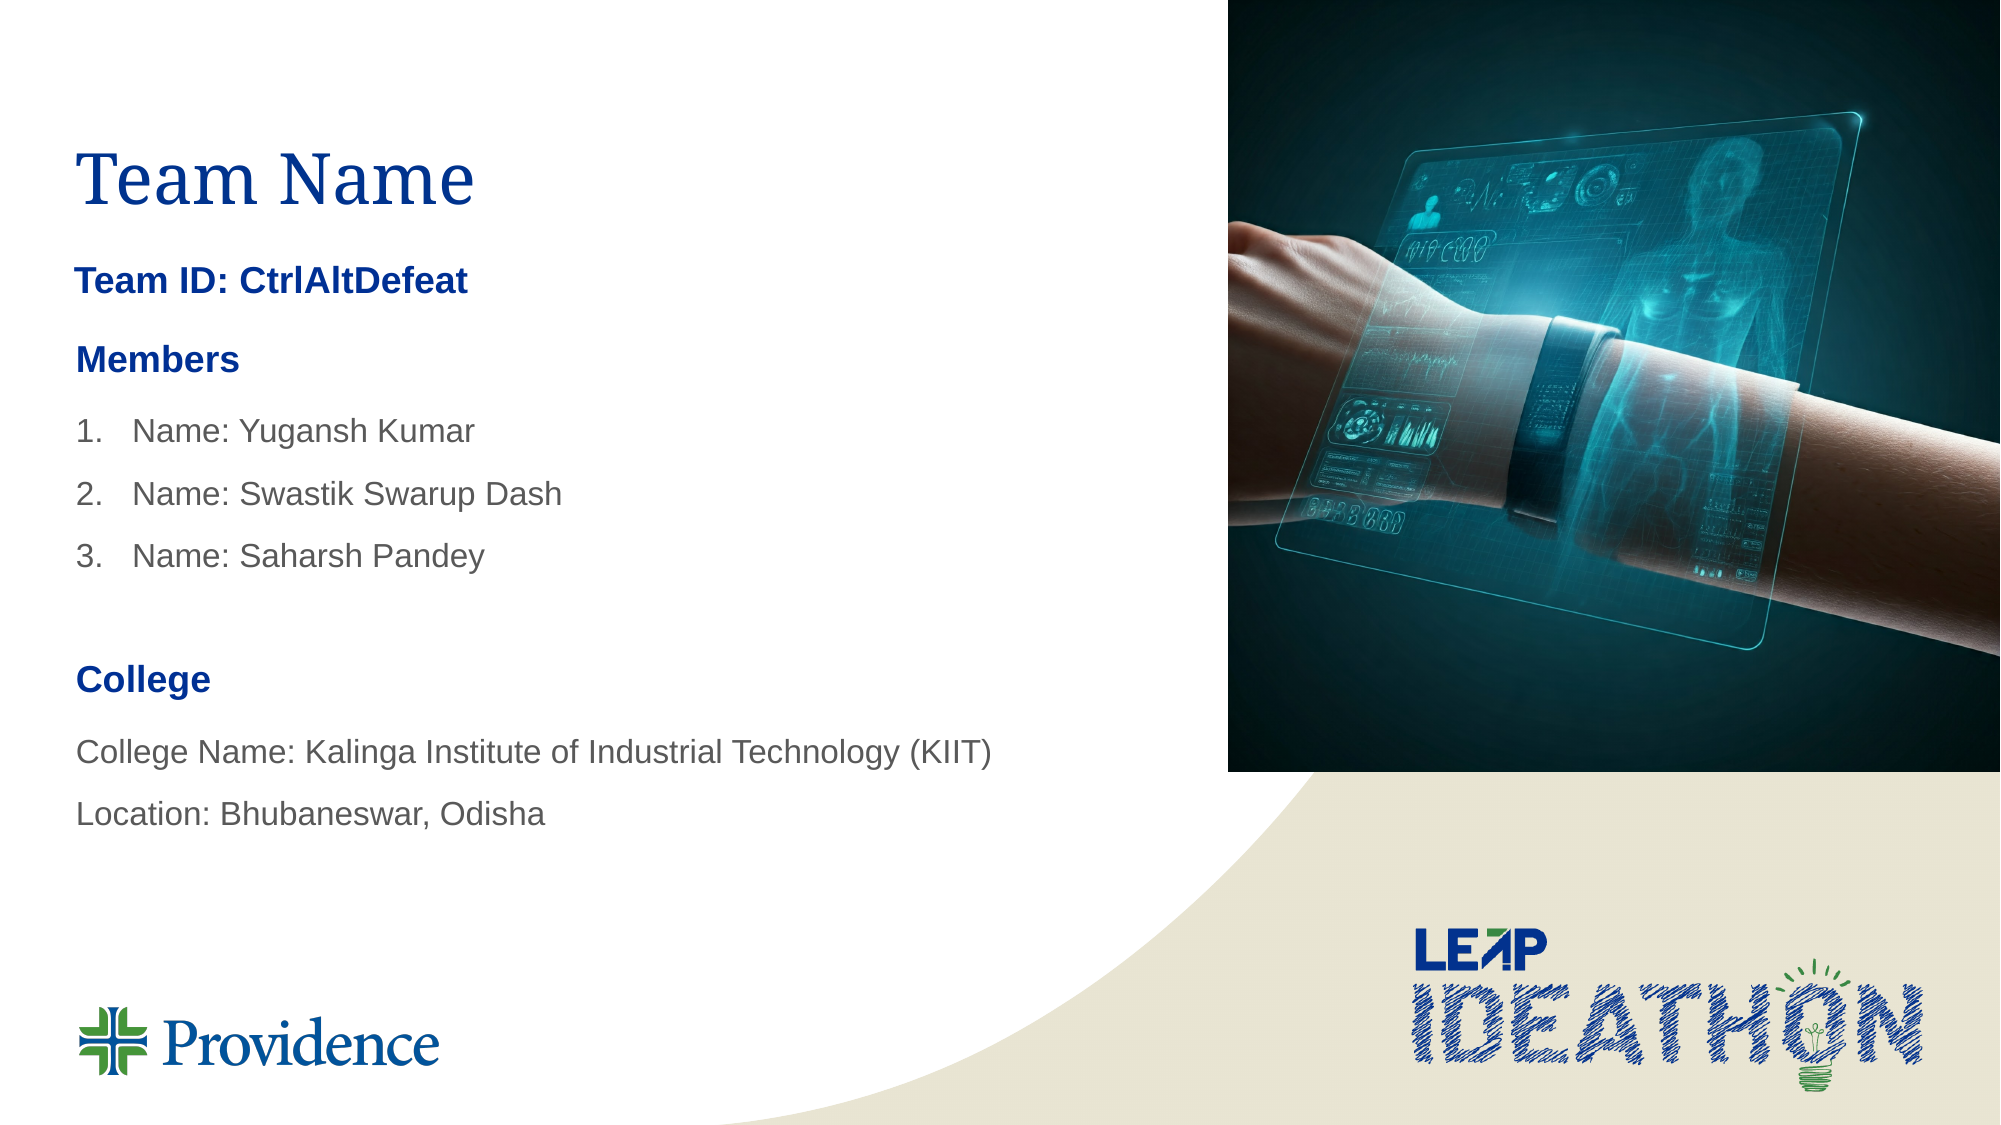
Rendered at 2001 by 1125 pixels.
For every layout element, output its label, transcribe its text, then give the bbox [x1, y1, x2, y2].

picture [75, 987, 444, 1085]
text_box Team ID: CtrlAltDefeat [73, 257, 1166, 320]
picture [1350, 916, 1984, 1097]
list College Name: Kalinga Institute of Industrial Technology (KIIT) Location: Bhubaneswar, Odisha [75, 725, 1209, 859]
list Members [75, 336, 705, 399]
list Name: Yugansh Kumar Name: Swastik Swarup Dash Name: Saharsh Pandey [75, 405, 705, 617]
title Team Name [75, 75, 1228, 220]
list College [75, 656, 705, 719]
picture [1228, 0, 2000, 772]
